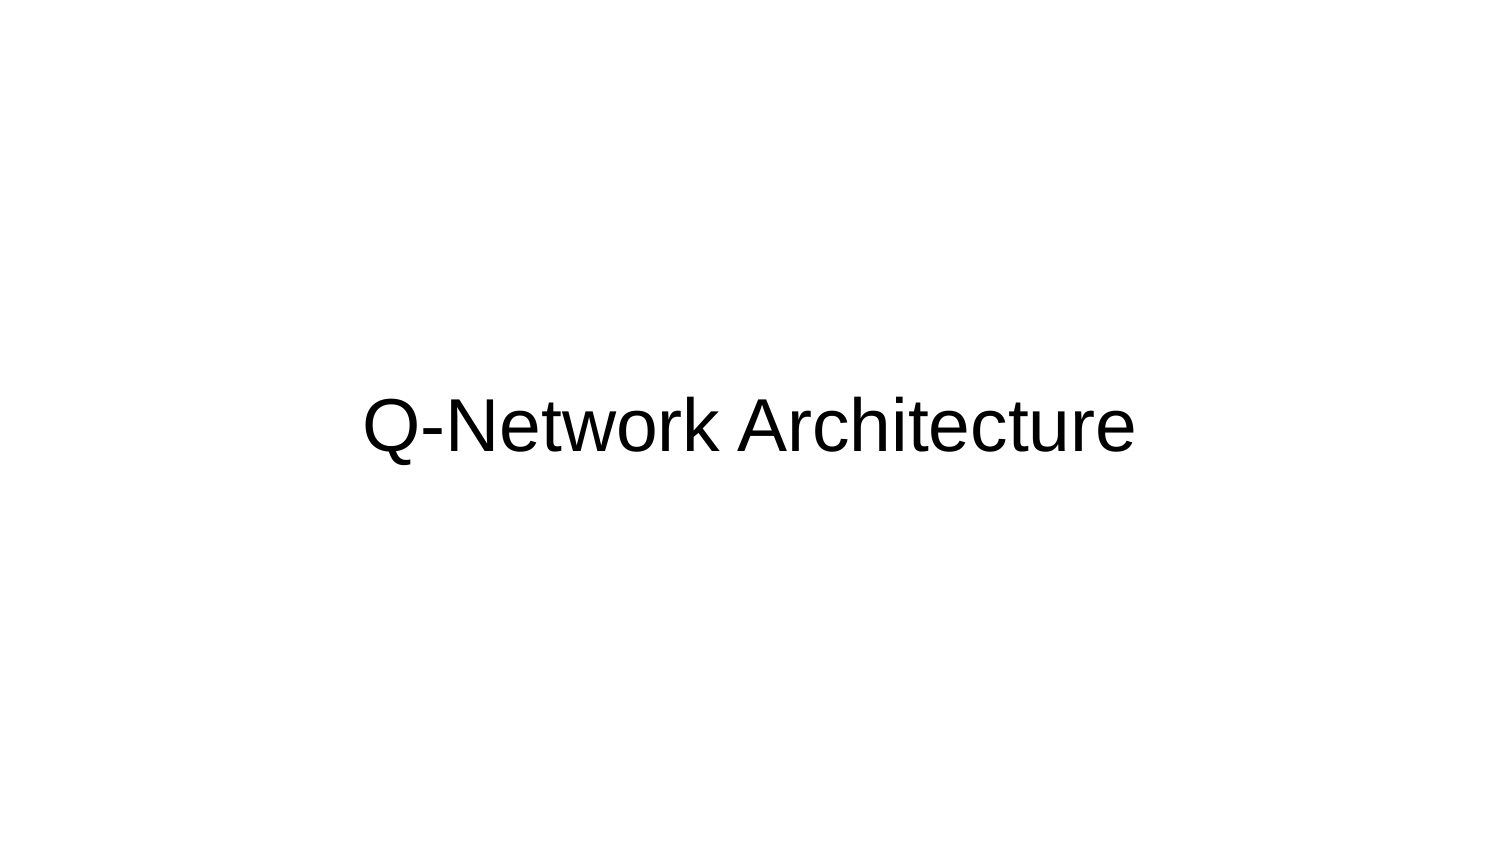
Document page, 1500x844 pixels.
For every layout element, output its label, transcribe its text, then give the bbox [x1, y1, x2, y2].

title Q-Network Architecture [51, 352, 1449, 491]
